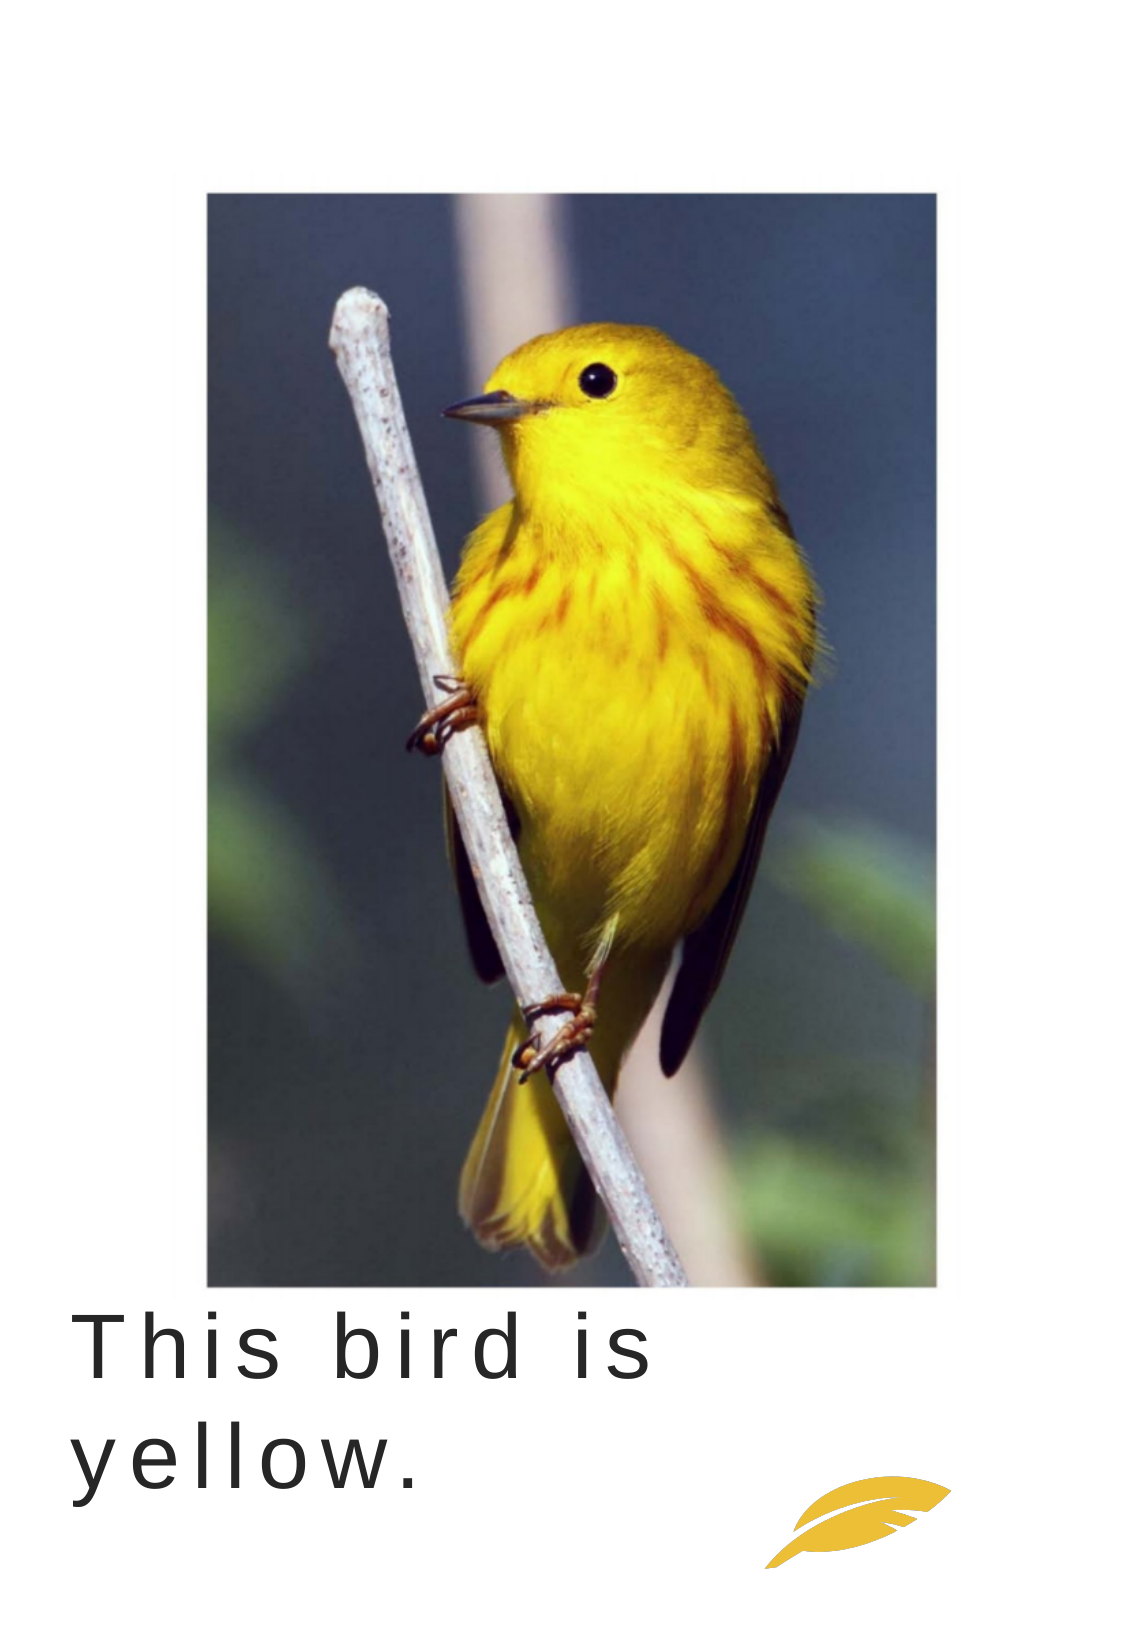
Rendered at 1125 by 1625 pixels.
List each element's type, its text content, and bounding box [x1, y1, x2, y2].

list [162, 171, 962, 1301]
title This bird is yellow. [56, 1313, 1069, 1481]
picture [763, 1434, 953, 1624]
